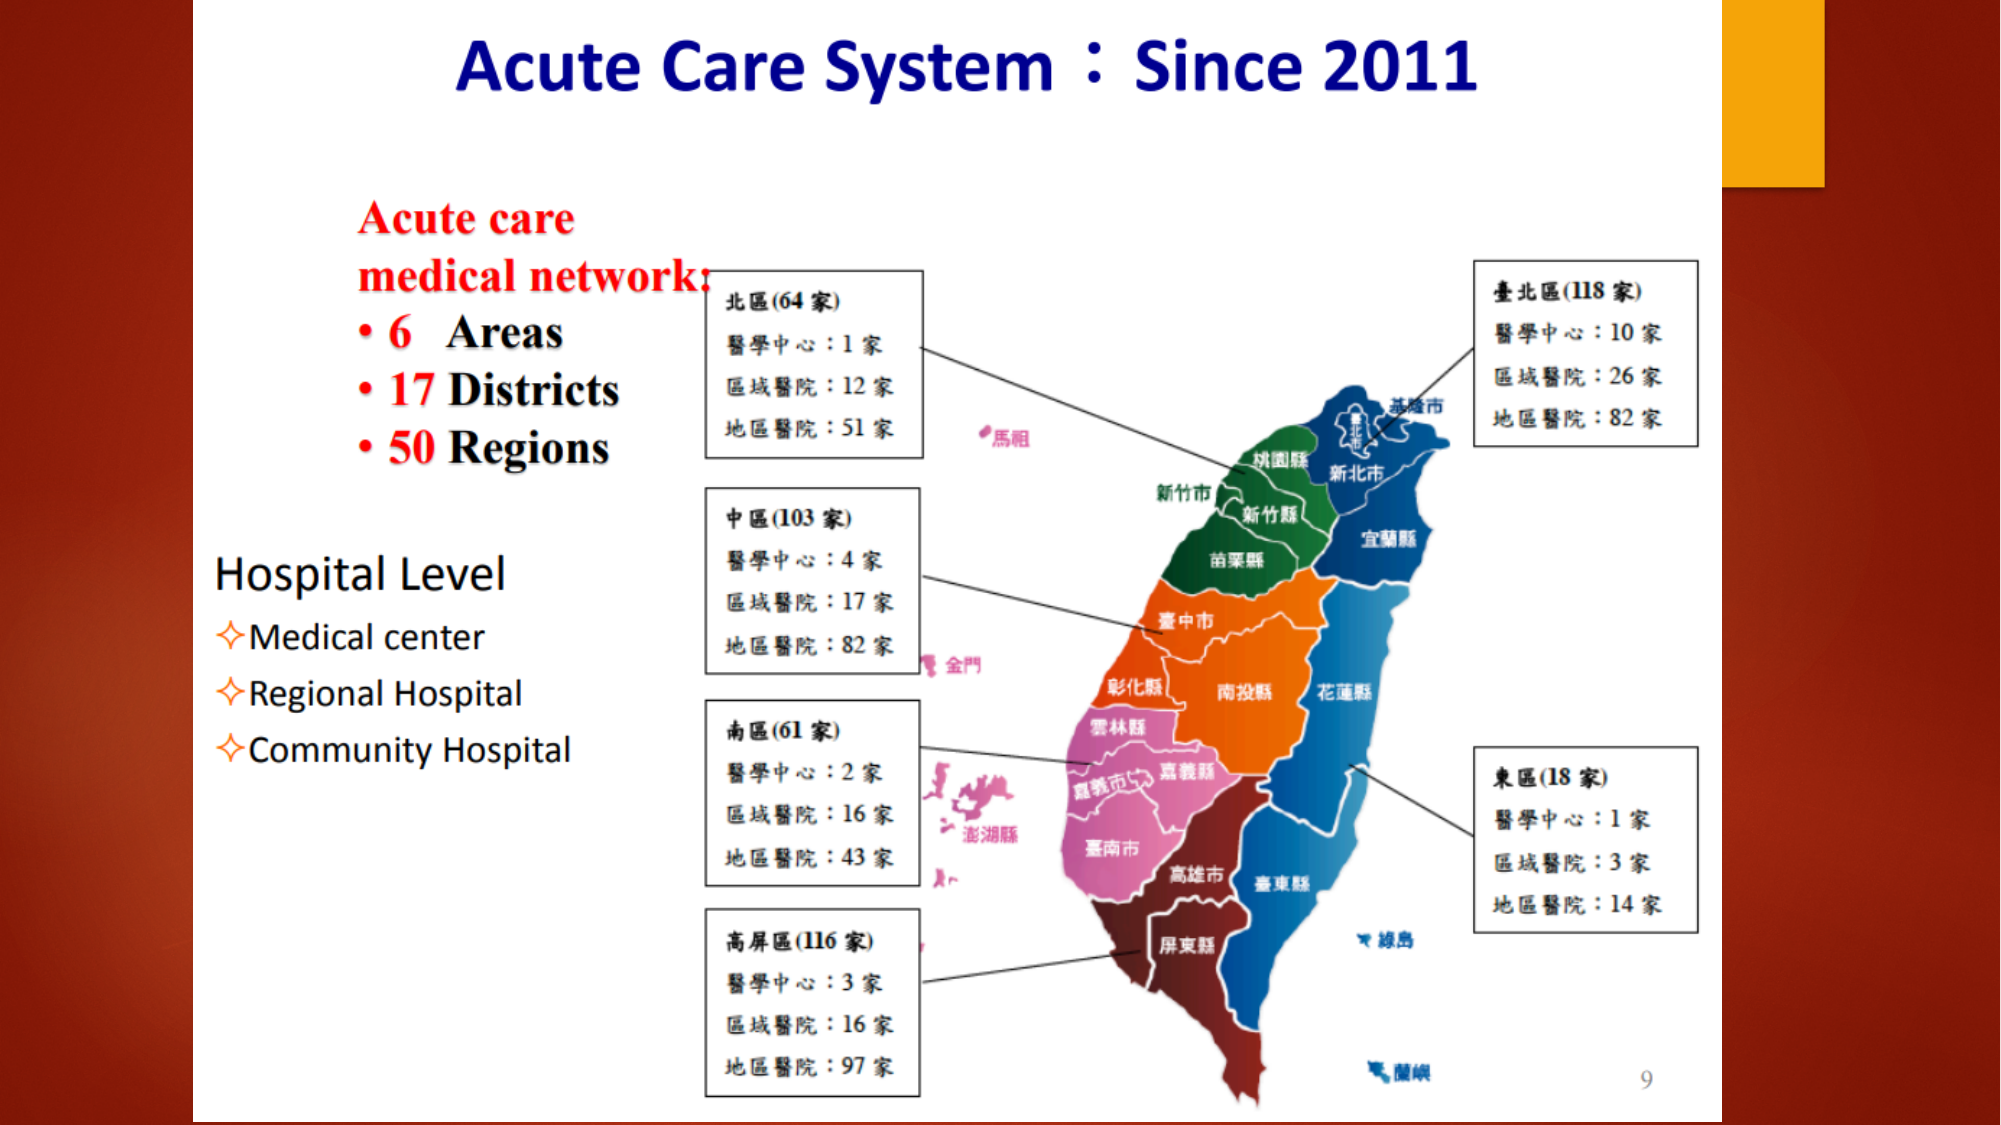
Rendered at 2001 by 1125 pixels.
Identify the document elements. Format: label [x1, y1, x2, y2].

picture [0, 437, 663, 1125]
list [193, 0, 1722, 1123]
